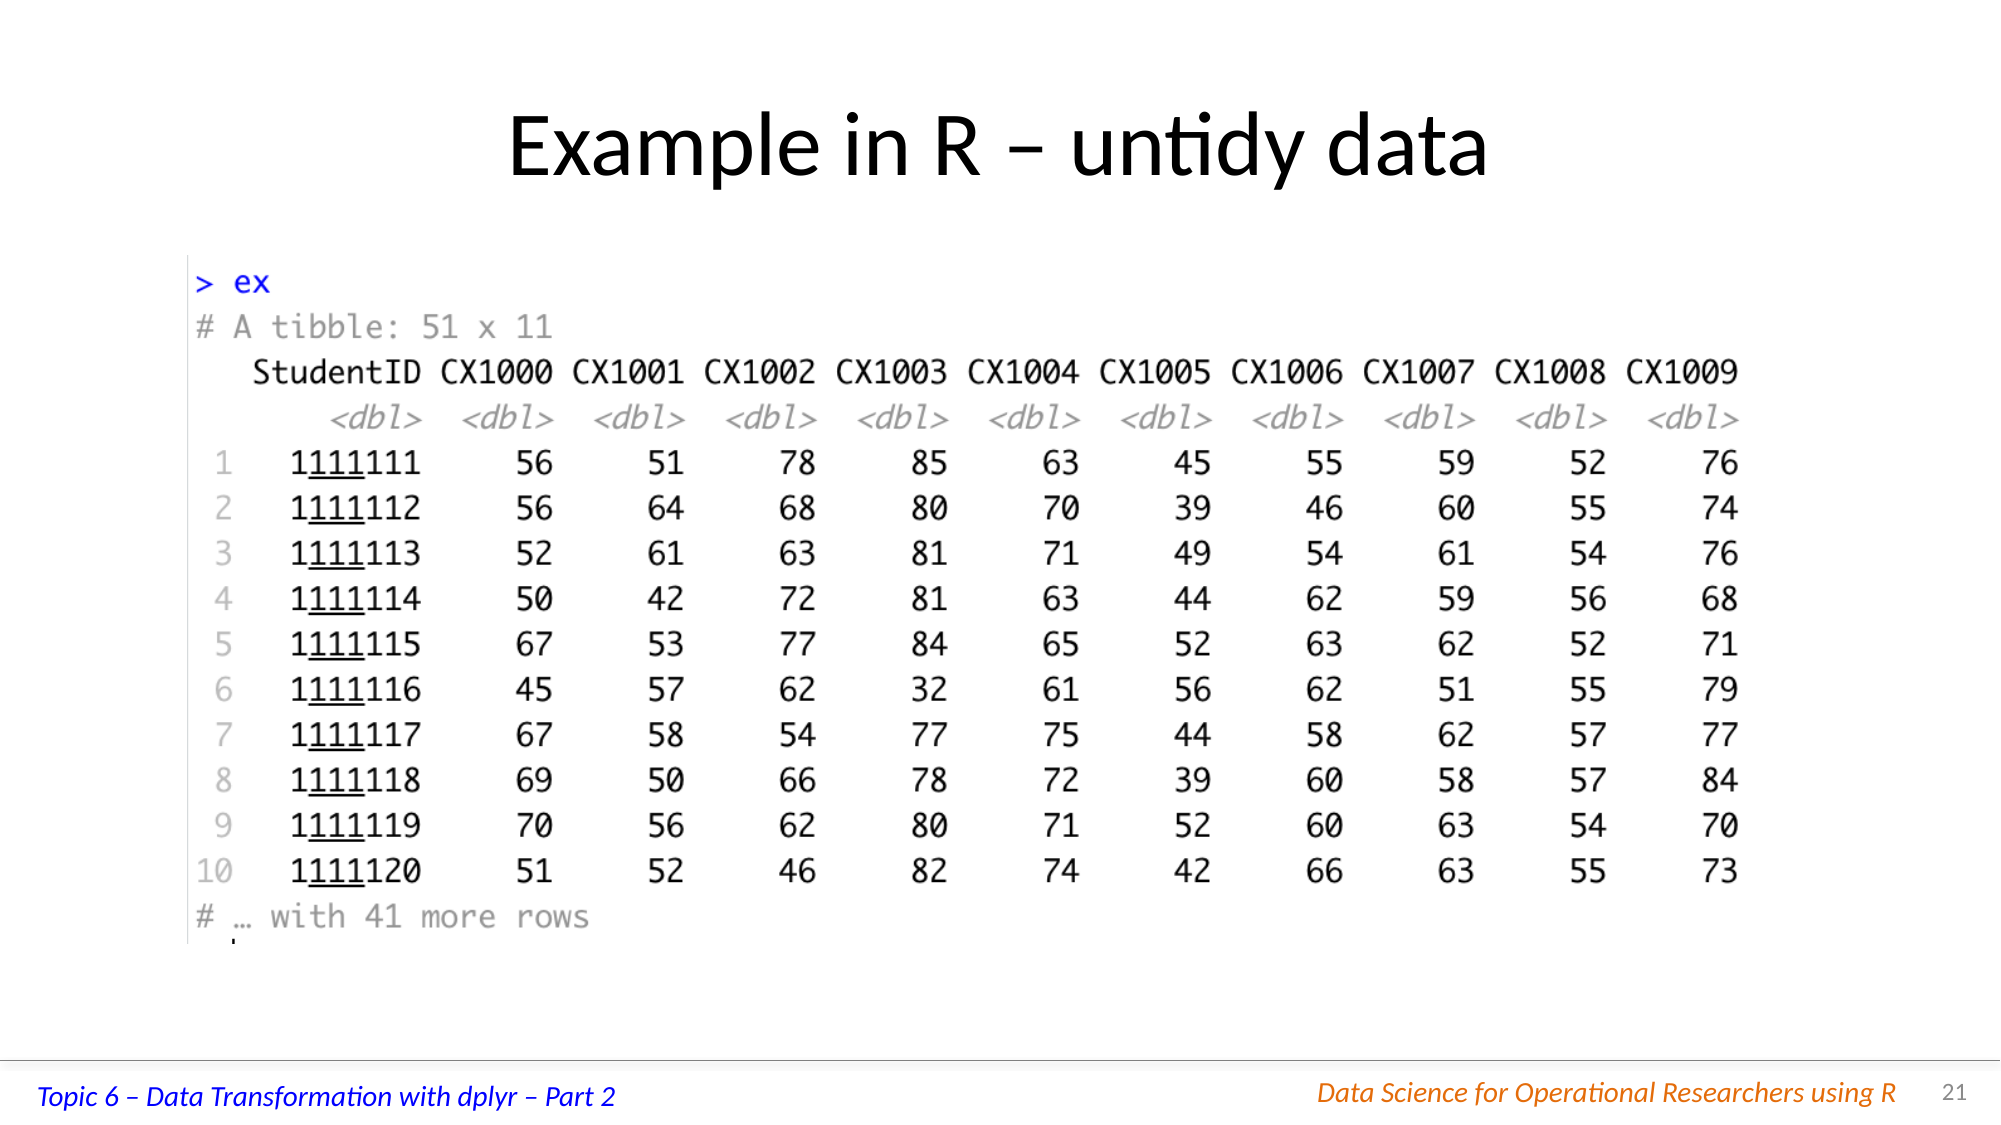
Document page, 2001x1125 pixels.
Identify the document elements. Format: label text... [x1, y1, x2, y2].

title Example in R – untidy data [99, 45, 1900, 233]
slide_number 21 [1899, 1060, 1983, 1120]
picture [187, 255, 1758, 944]
